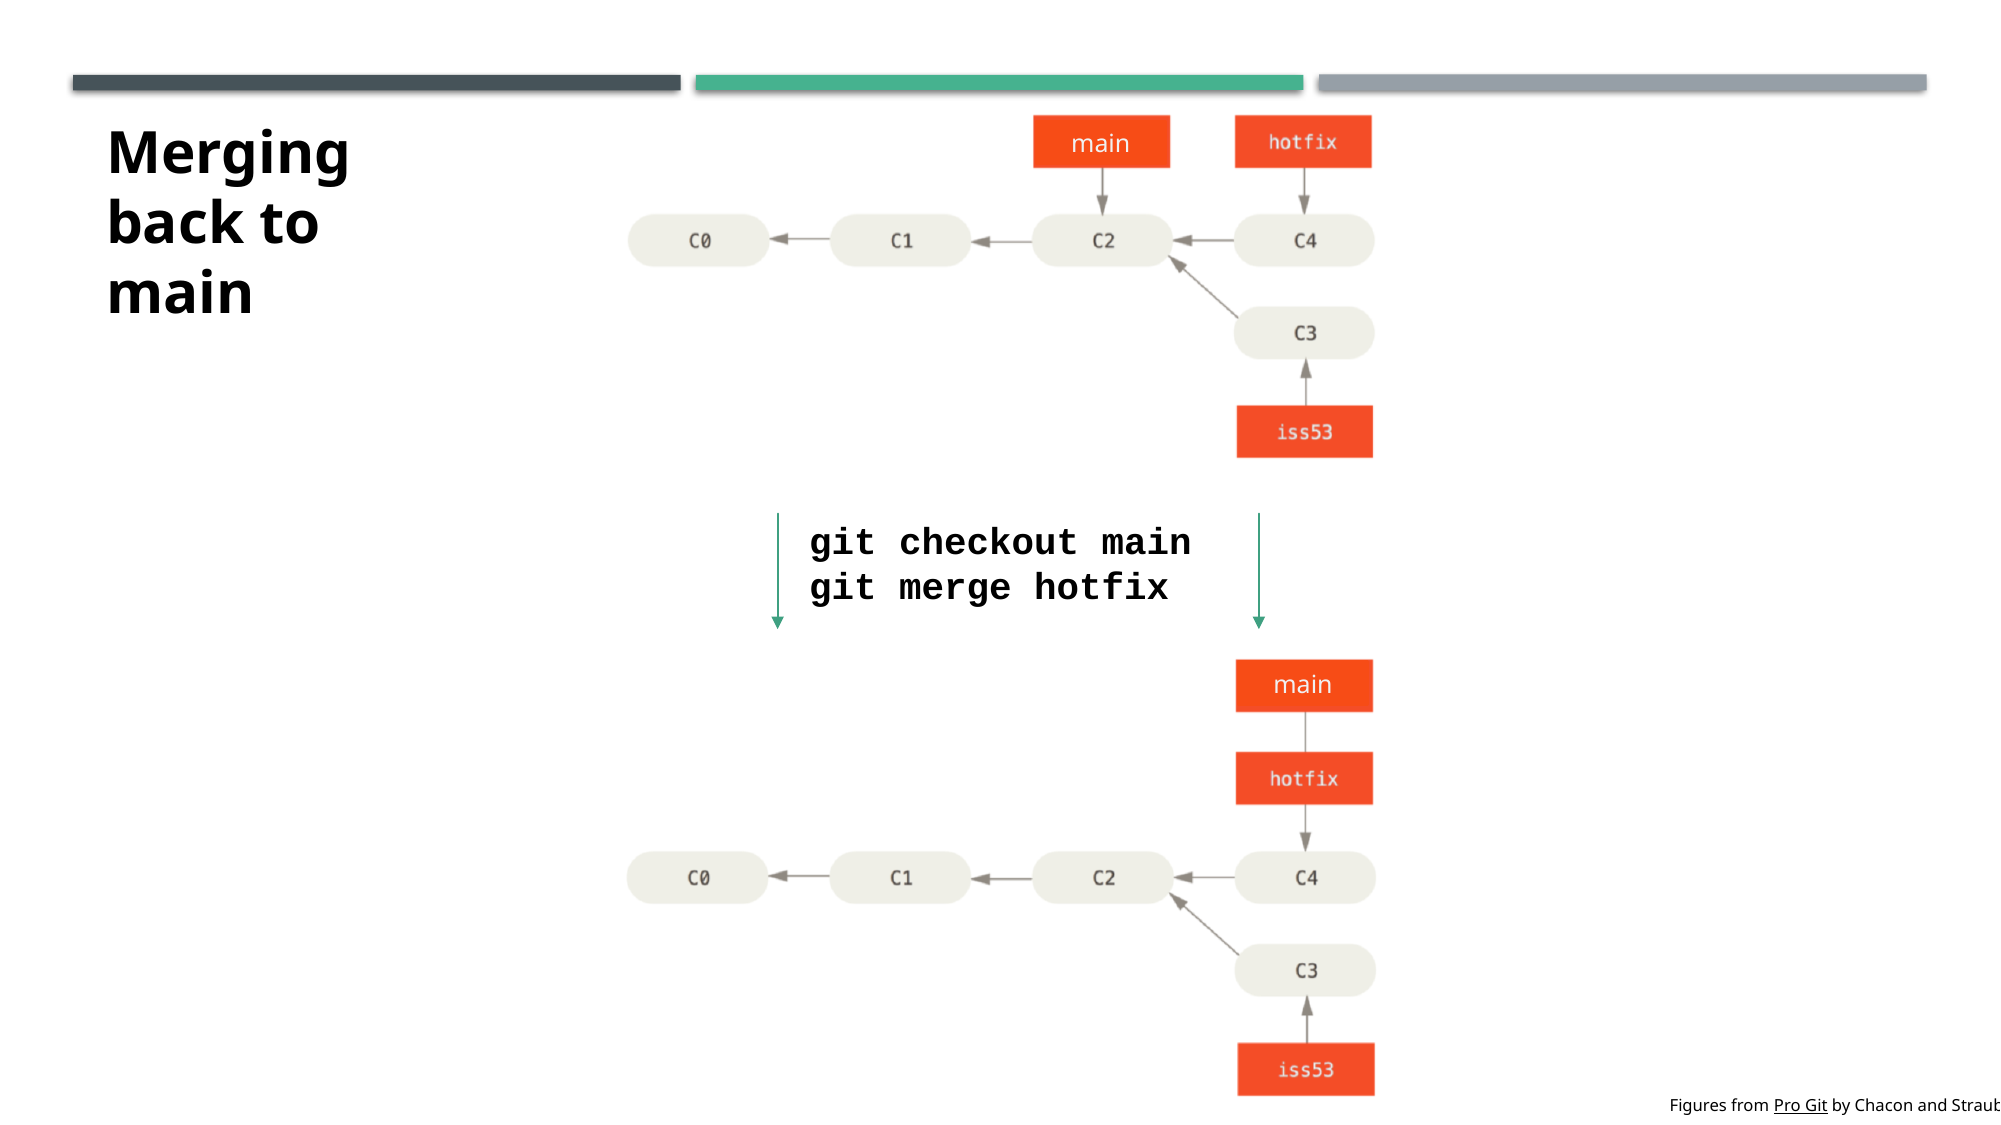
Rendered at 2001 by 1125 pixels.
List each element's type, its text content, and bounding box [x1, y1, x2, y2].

text_box git checkout main git merge hotfix [794, 509, 1498, 615]
picture [612, 647, 1388, 1109]
picture [612, 103, 1388, 474]
text_box Merging back to main [91, 107, 495, 333]
text_box Figures from Pro Git by Chacon and Straub [1654, 1087, 2000, 1123]
